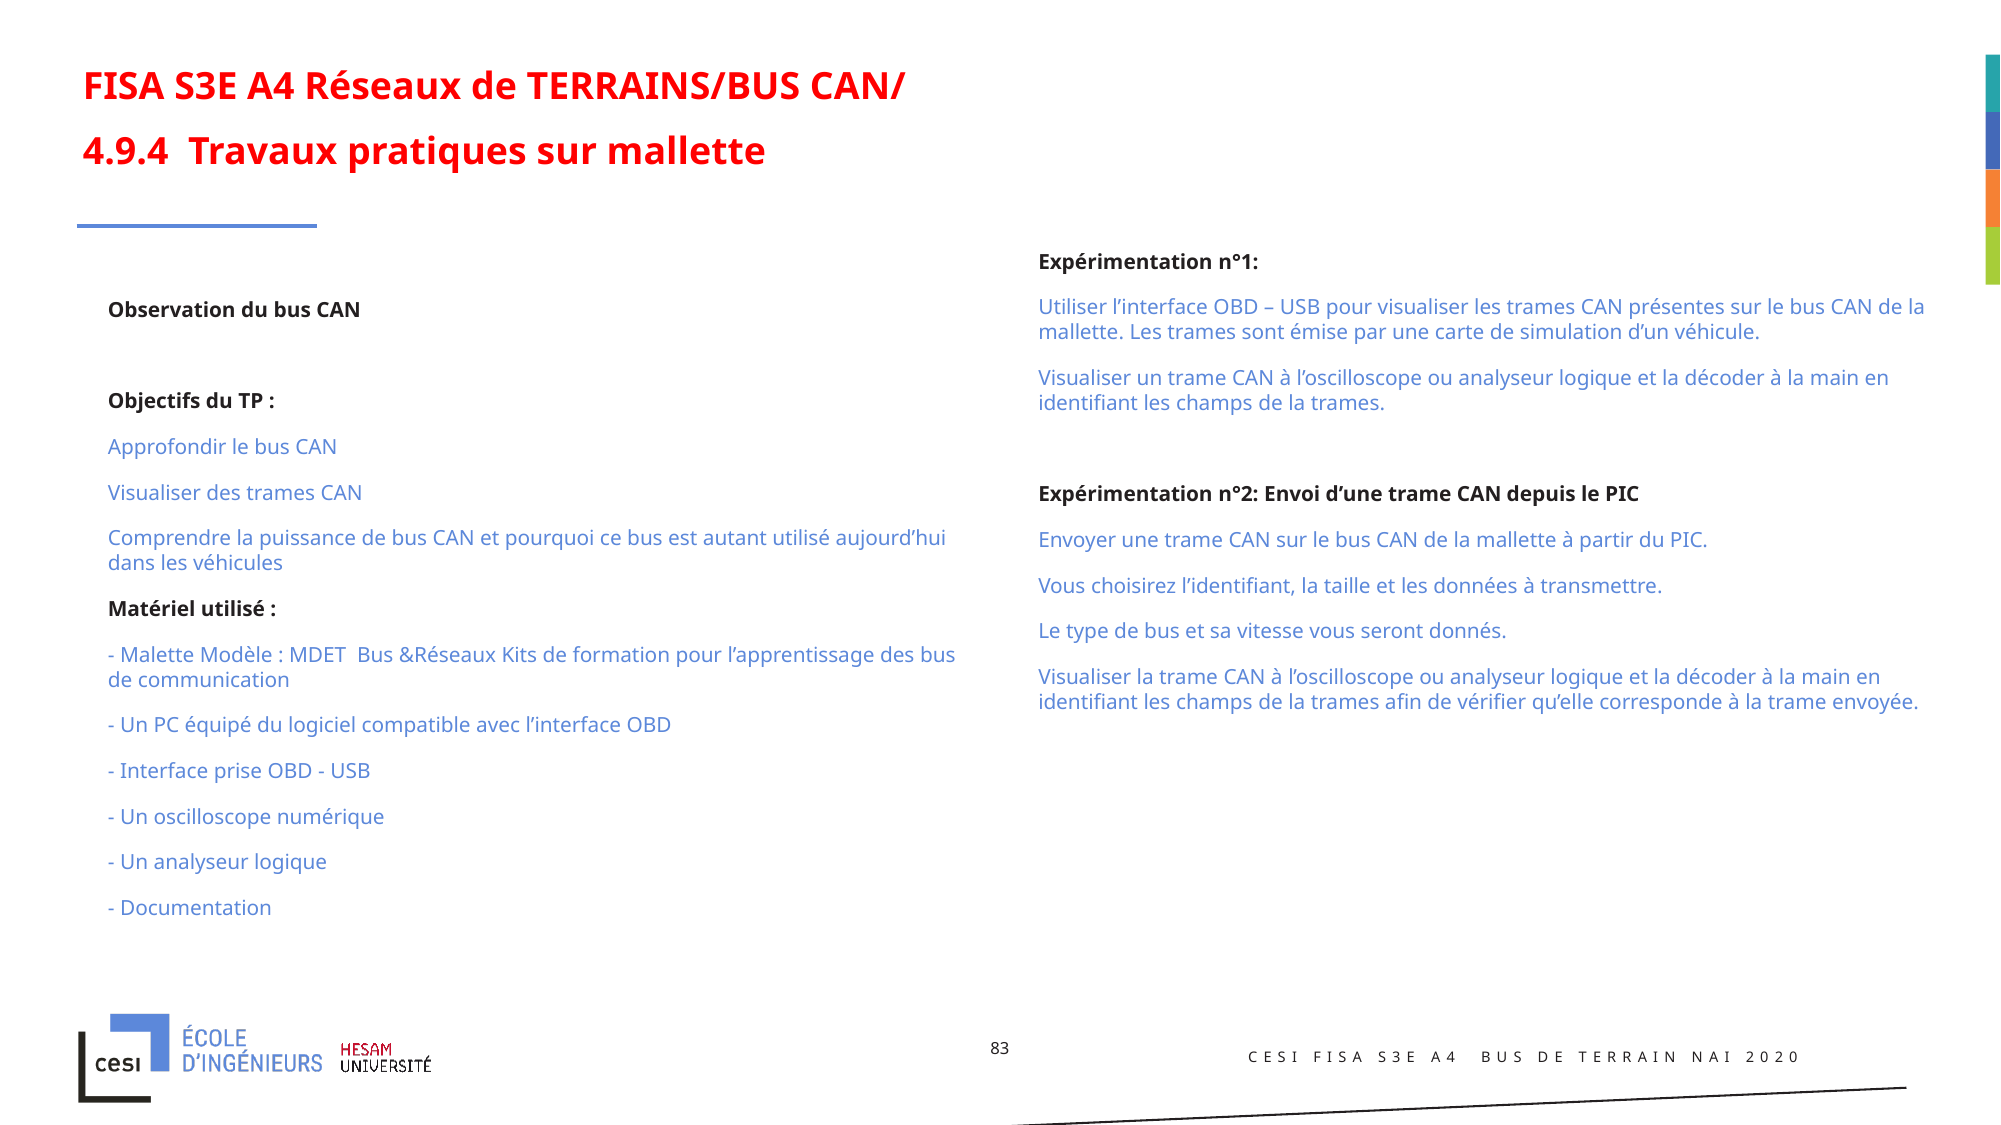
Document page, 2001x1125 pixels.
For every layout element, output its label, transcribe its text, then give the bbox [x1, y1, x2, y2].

text_box FISA S3E A4 Réseaux de TERRAINS/BUS CAN/ 4.9.4 Travaux pratiques sur mallette [68, 54, 922, 180]
text_box Observation du bus CAN Objectifs du TP : Approfondir le bus CAN Visualiser des trames CAN Comprendre la puissance de bus CAN et pourquoi ce bus est autant utilisé aujourd’hui dans les véhicules Matériel utilisé : - Malette Modèle : MDET Bus &Réseaux Kits de formation pour l’apprentissage des bus de communication - Un PC équipé du logiciel compatible avec l’interface OBD - Interface prise OBD - USB - Un oscilloscope numérique - Un analyseur logique - Documentation [78, 243, 977, 941]
footer CESI FISA S3E A4 Bus de Terrain NAI 2020 [1041, 1027, 1814, 1088]
picture [12, 949, 433, 1125]
text_box 83 [774, 1030, 1041, 1085]
text_box Expérimentation n°1: Utiliser l’interface OBD – USB pour visualiser les trames CAN présentes sur le bus CAN de la mallette. Les trames sont émise par une carte de simulation d’un véhicule. Visualiser un trame CAN à l’oscilloscope ou analyseur logique et la décoder à la main en identifiant les champs de la trames. Expérimentation n°2: Envoi d’une trame CAN depuis le PIC Envoyer une trame CAN sur le bus CAN de la mallette à partir du PIC. Vous choisirez l’identifiant, la taille et les données à transmettre. Le type de bus et sa vitesse vous seront donnés. Visualiser la trame CAN à l’oscilloscope ou analyseur logique et la décoder à la main en identifiant les champs de la trames afin de vérifier qu’elle corresponde à la trame envoyée. [1023, 241, 1945, 870]
